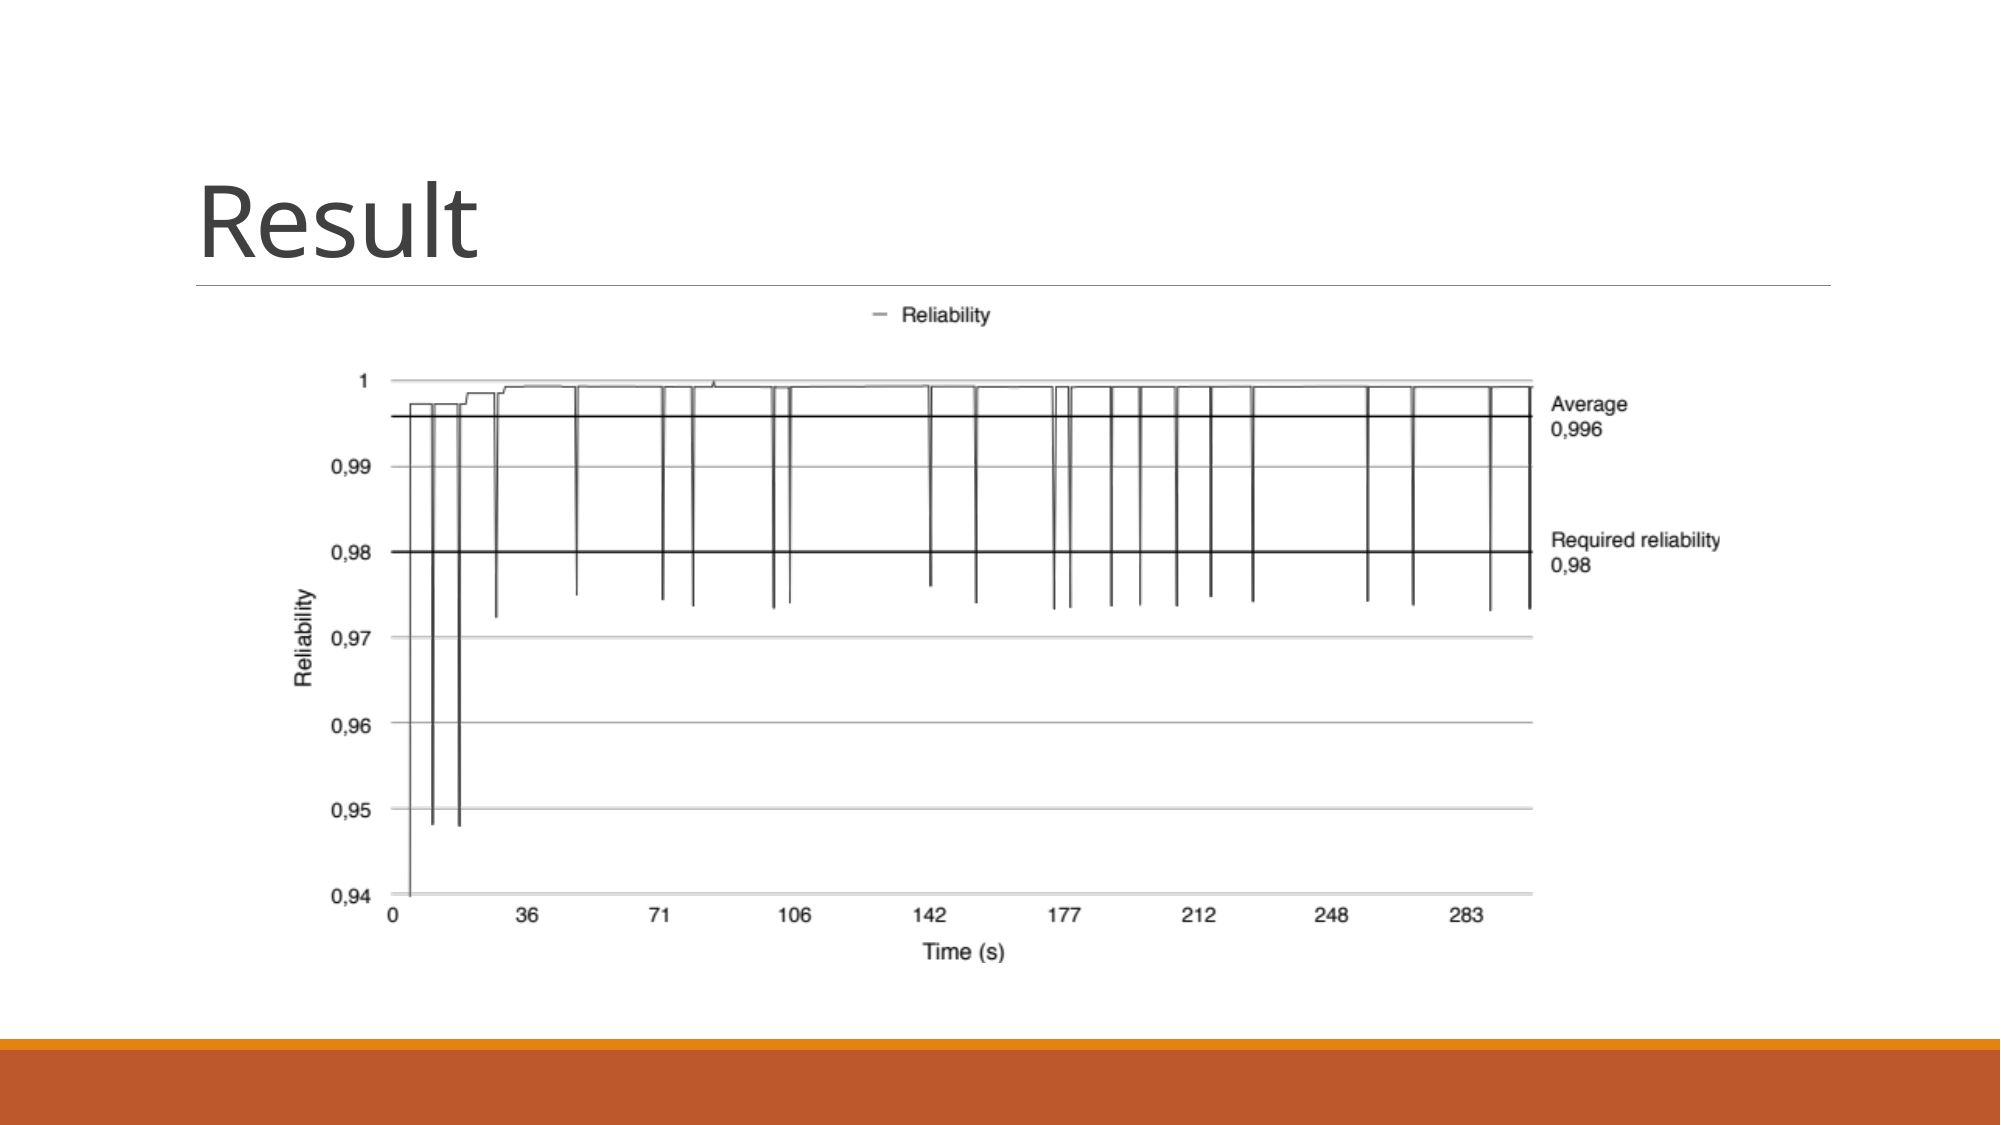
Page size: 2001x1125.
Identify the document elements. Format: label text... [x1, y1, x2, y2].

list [289, 302, 1721, 964]
title Result [180, 47, 1830, 285]
